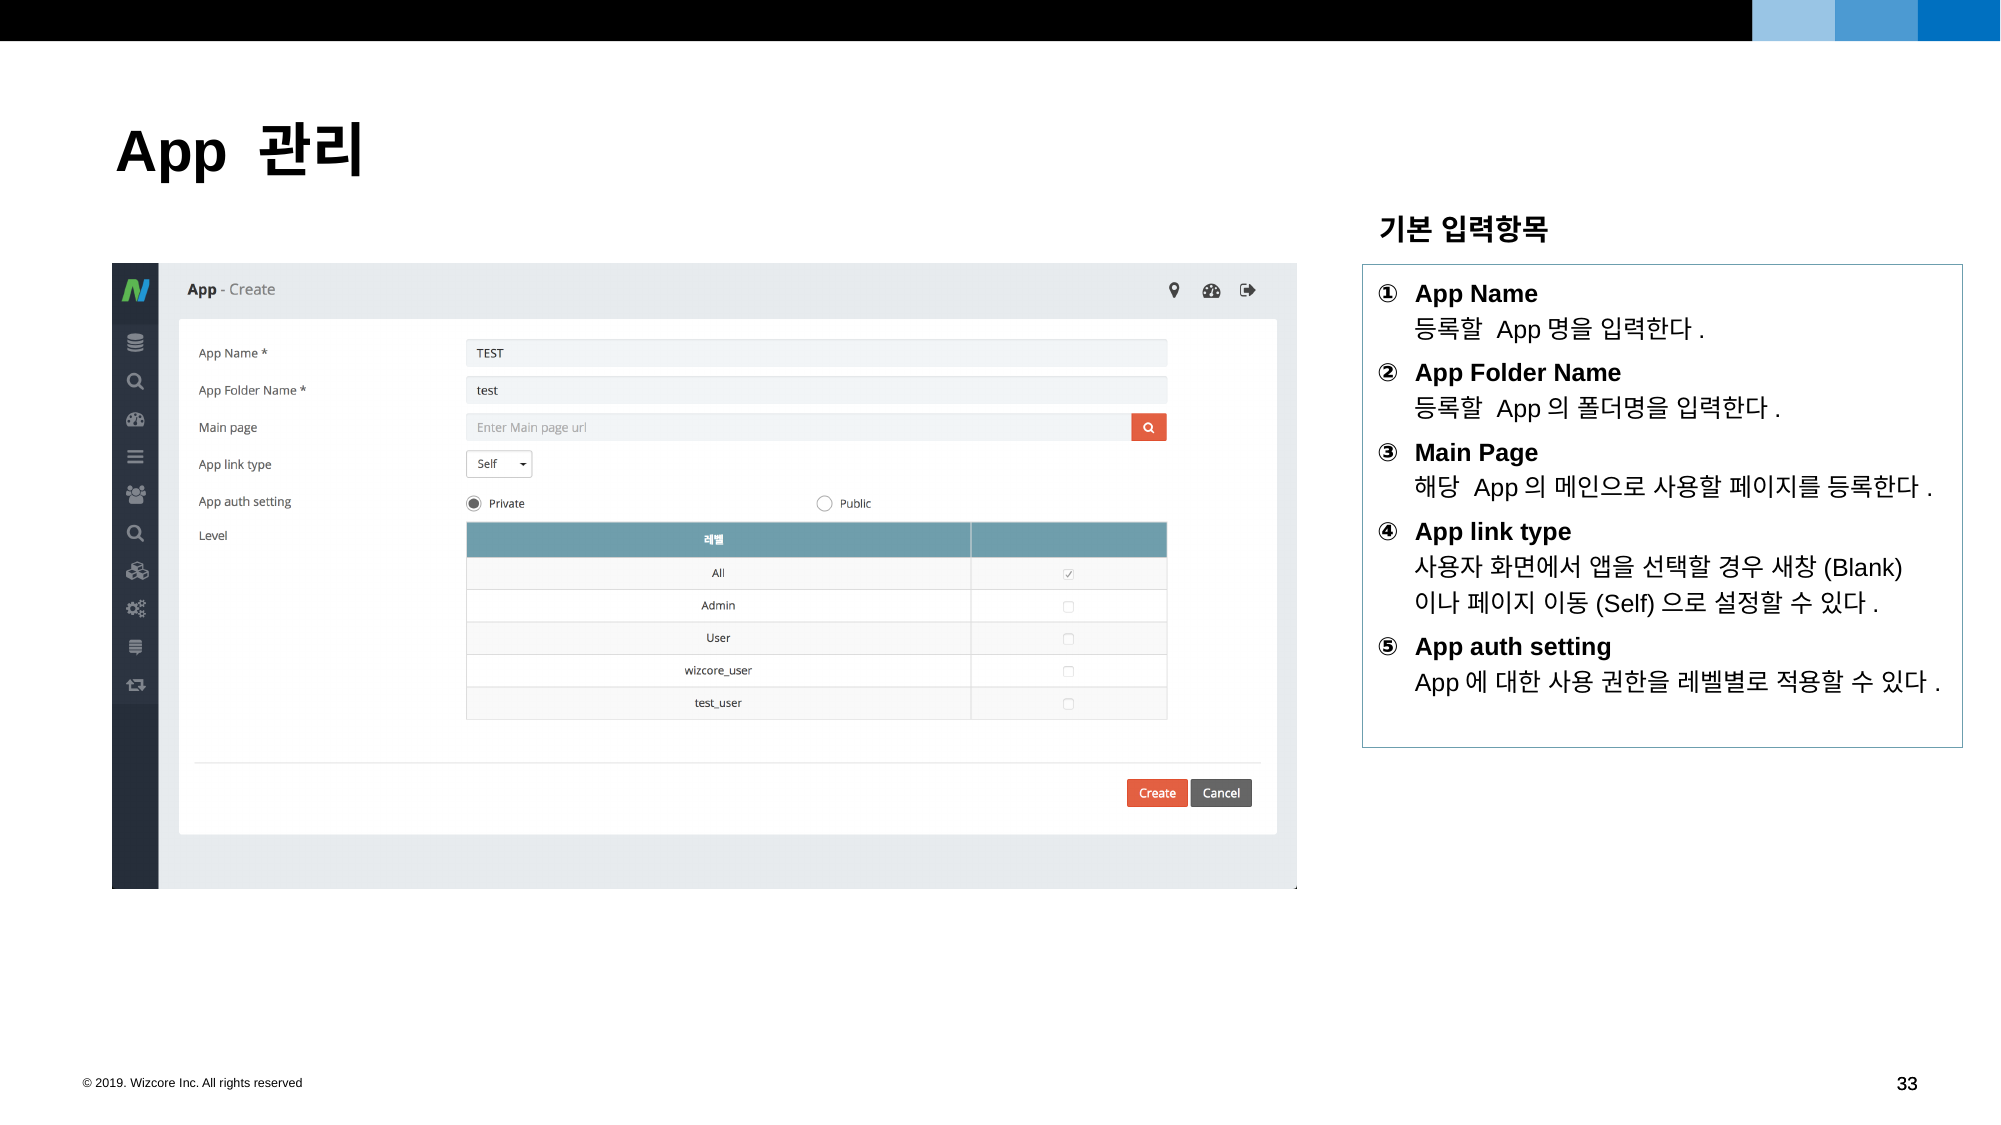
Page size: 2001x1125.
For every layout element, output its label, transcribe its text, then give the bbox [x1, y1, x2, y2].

text_box App Name 등록할 App명을 입력한다. App Folder Name 등록할 App의 폴더명을 입력한다. Main Page 해당 App의 메인으로 사용할 페이지를 등록한다. App link type 사용자 화면에서 앱을 선택할 경우 새창(Blank)이나 페이지 이동(Self)으로 설정할 수 있다. App auth setting App에 대한 사용 권한을 레벨별로 적용할 수 있다. [1362, 264, 1963, 748]
text_box App 관리 [112, 109, 1788, 183]
footer © 2019. Wizcore Inc. All rights reserved [80, 1074, 530, 1091]
text_box 기본 입력항목 [1364, 196, 1638, 254]
picture [112, 262, 1298, 889]
slide_number 33 [1892, 1071, 1922, 1097]
